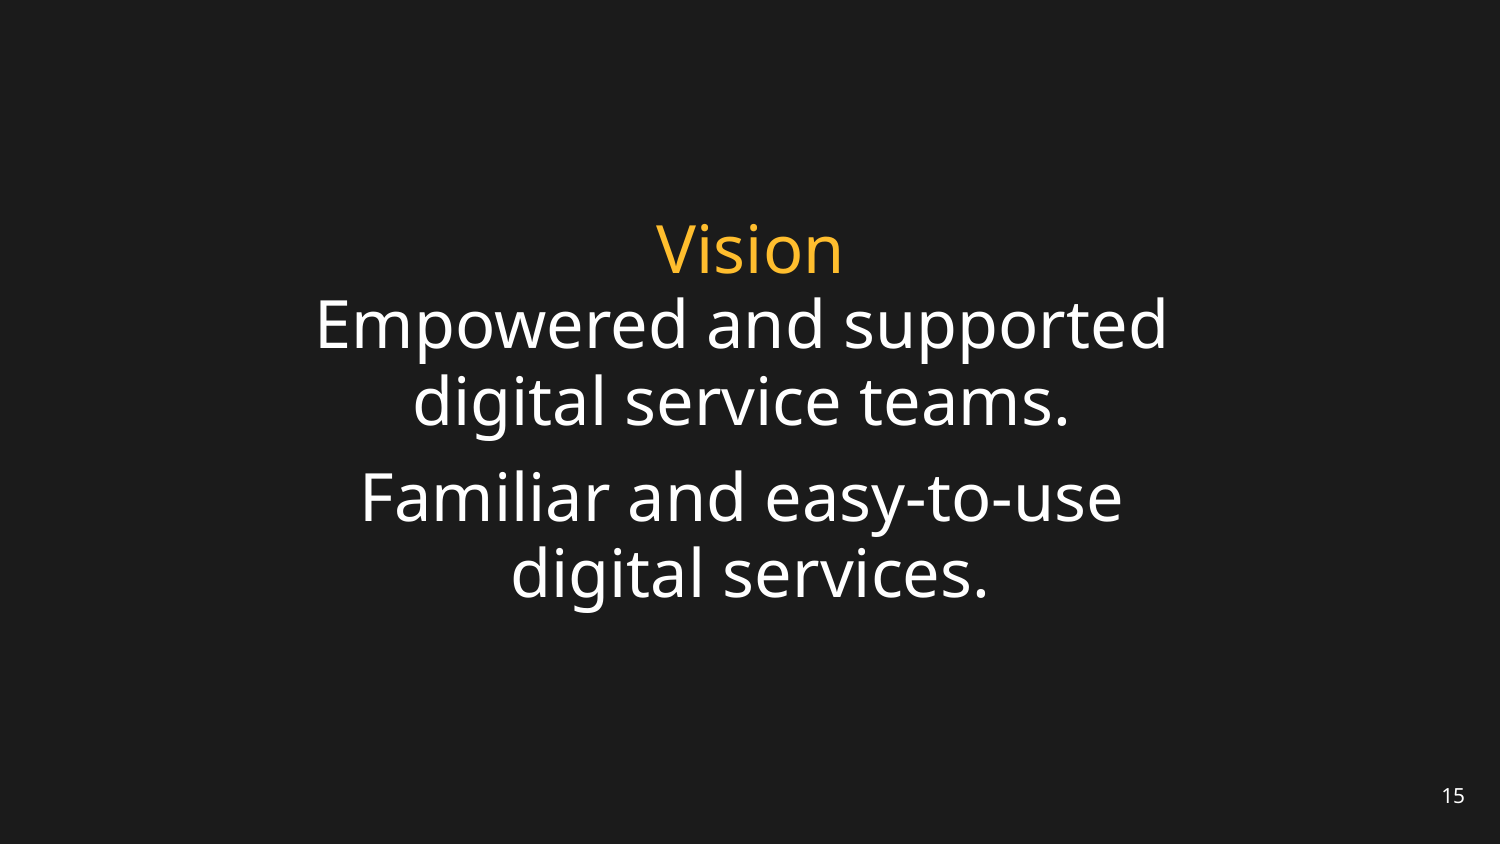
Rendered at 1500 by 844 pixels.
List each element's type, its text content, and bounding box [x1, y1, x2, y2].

slide_number 15 [1389, 764, 1480, 830]
title Vision Empowered and supported digital service teams. Familiar and easy-to-use digital services. [132, 72, 1370, 753]
